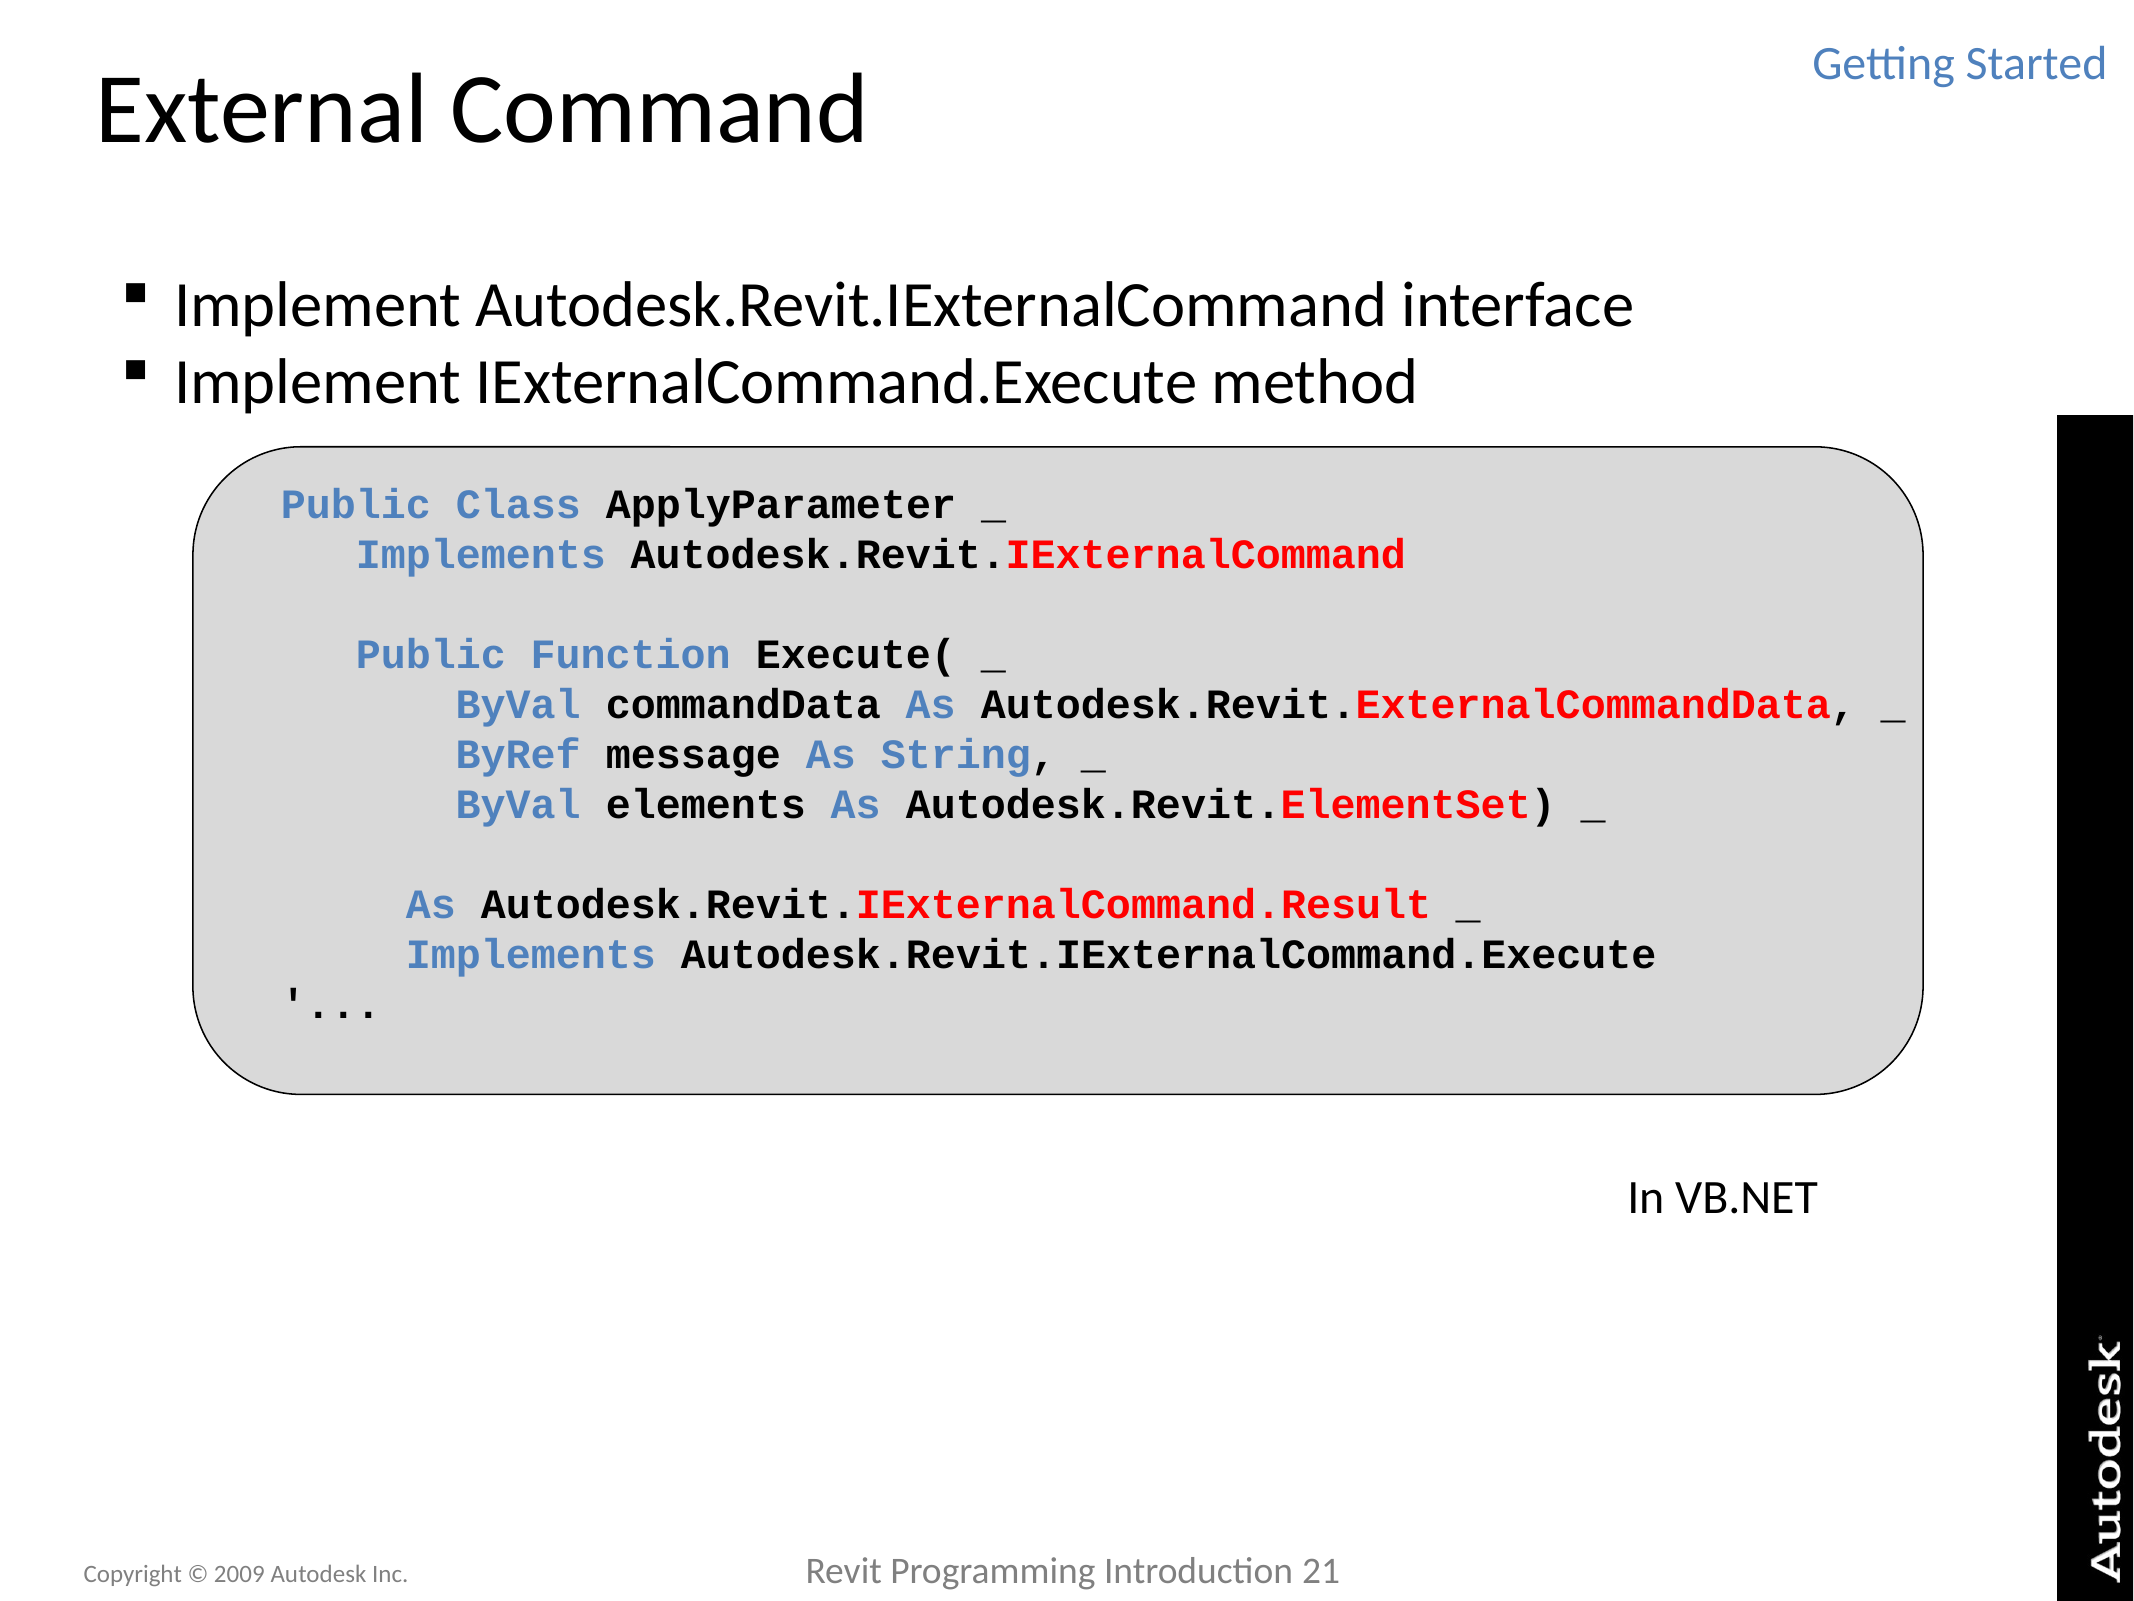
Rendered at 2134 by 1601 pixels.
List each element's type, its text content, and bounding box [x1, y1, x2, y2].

picture [2057, 415, 2134, 1601]
text_box In VB.NET [1627, 1165, 1819, 1223]
text_box Getting Started [1738, 31, 2108, 90]
title External Command [74, 31, 1924, 196]
list Implement Autodesk.Revit.IExternalCommand interface Implement IExternalCommand.Execute method Public Class ApplyParameter _ Implements Autodesk.Revit.IExternalCommand Public Function Execute( _ ByVal commandData As Autodesk.Revit.ExternalCommandData, _ ByRef message As String, _ ByVal elements As Autodesk.Revit.ElementSet) _ As Autodesk.Revit.IExternalCommand.Result _ Implements Autodesk.Revit.IExternalCommand.Execute '... [72, 251, 2019, 1106]
